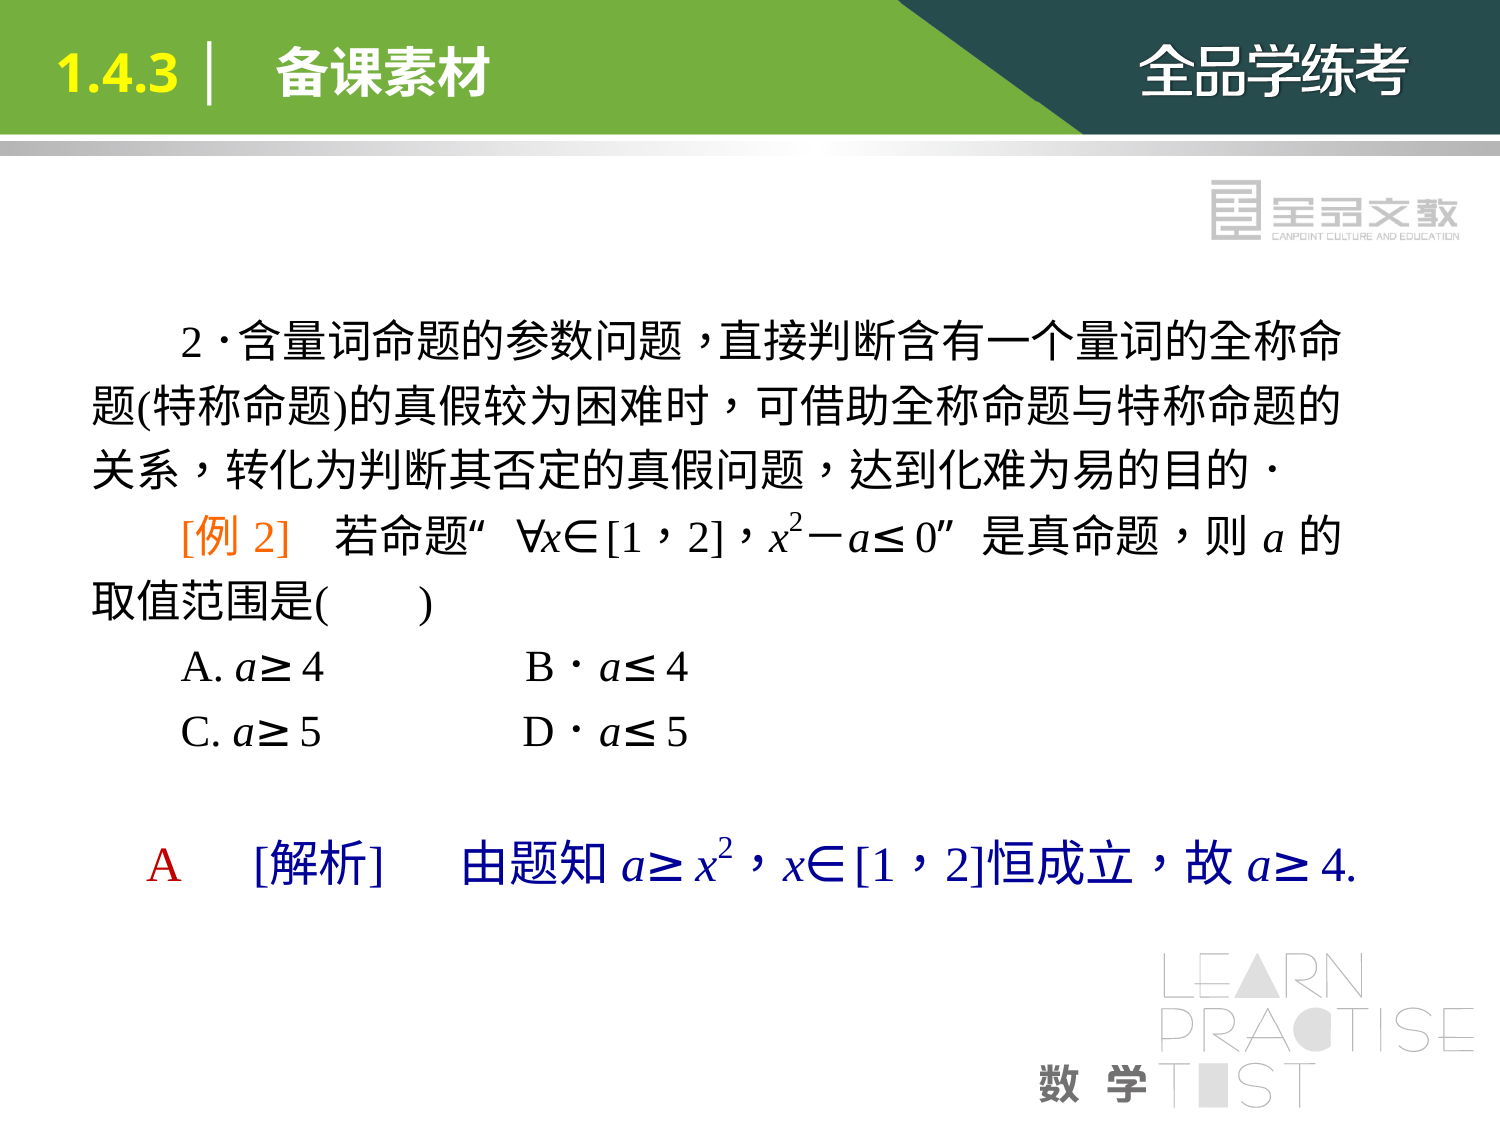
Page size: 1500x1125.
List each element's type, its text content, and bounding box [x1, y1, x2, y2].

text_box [46, 831, 1500, 1125]
text_box 1.4.3 │ 备课素材 [41, 30, 1057, 111]
picture [0, 0, 1500, 1125]
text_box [91, 304, 1345, 831]
